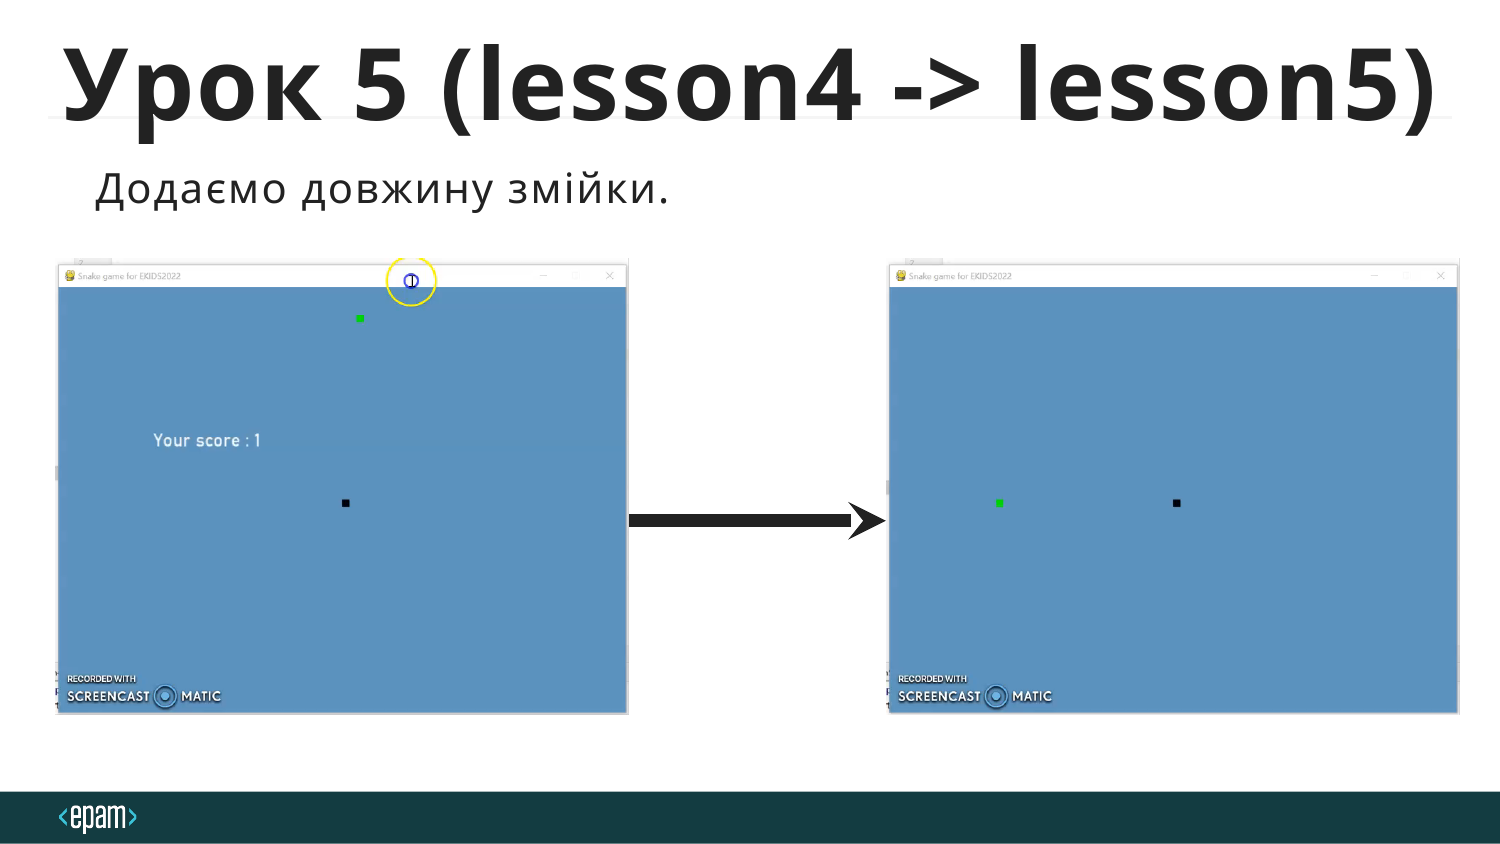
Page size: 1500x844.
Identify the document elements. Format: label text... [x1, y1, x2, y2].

text_box Додаємо довжину змійки. [95, 154, 1383, 258]
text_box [54, 257, 629, 716]
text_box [885, 257, 1461, 716]
title Урок 5 (lesson4 -> lesson5) [0, 18, 1500, 143]
